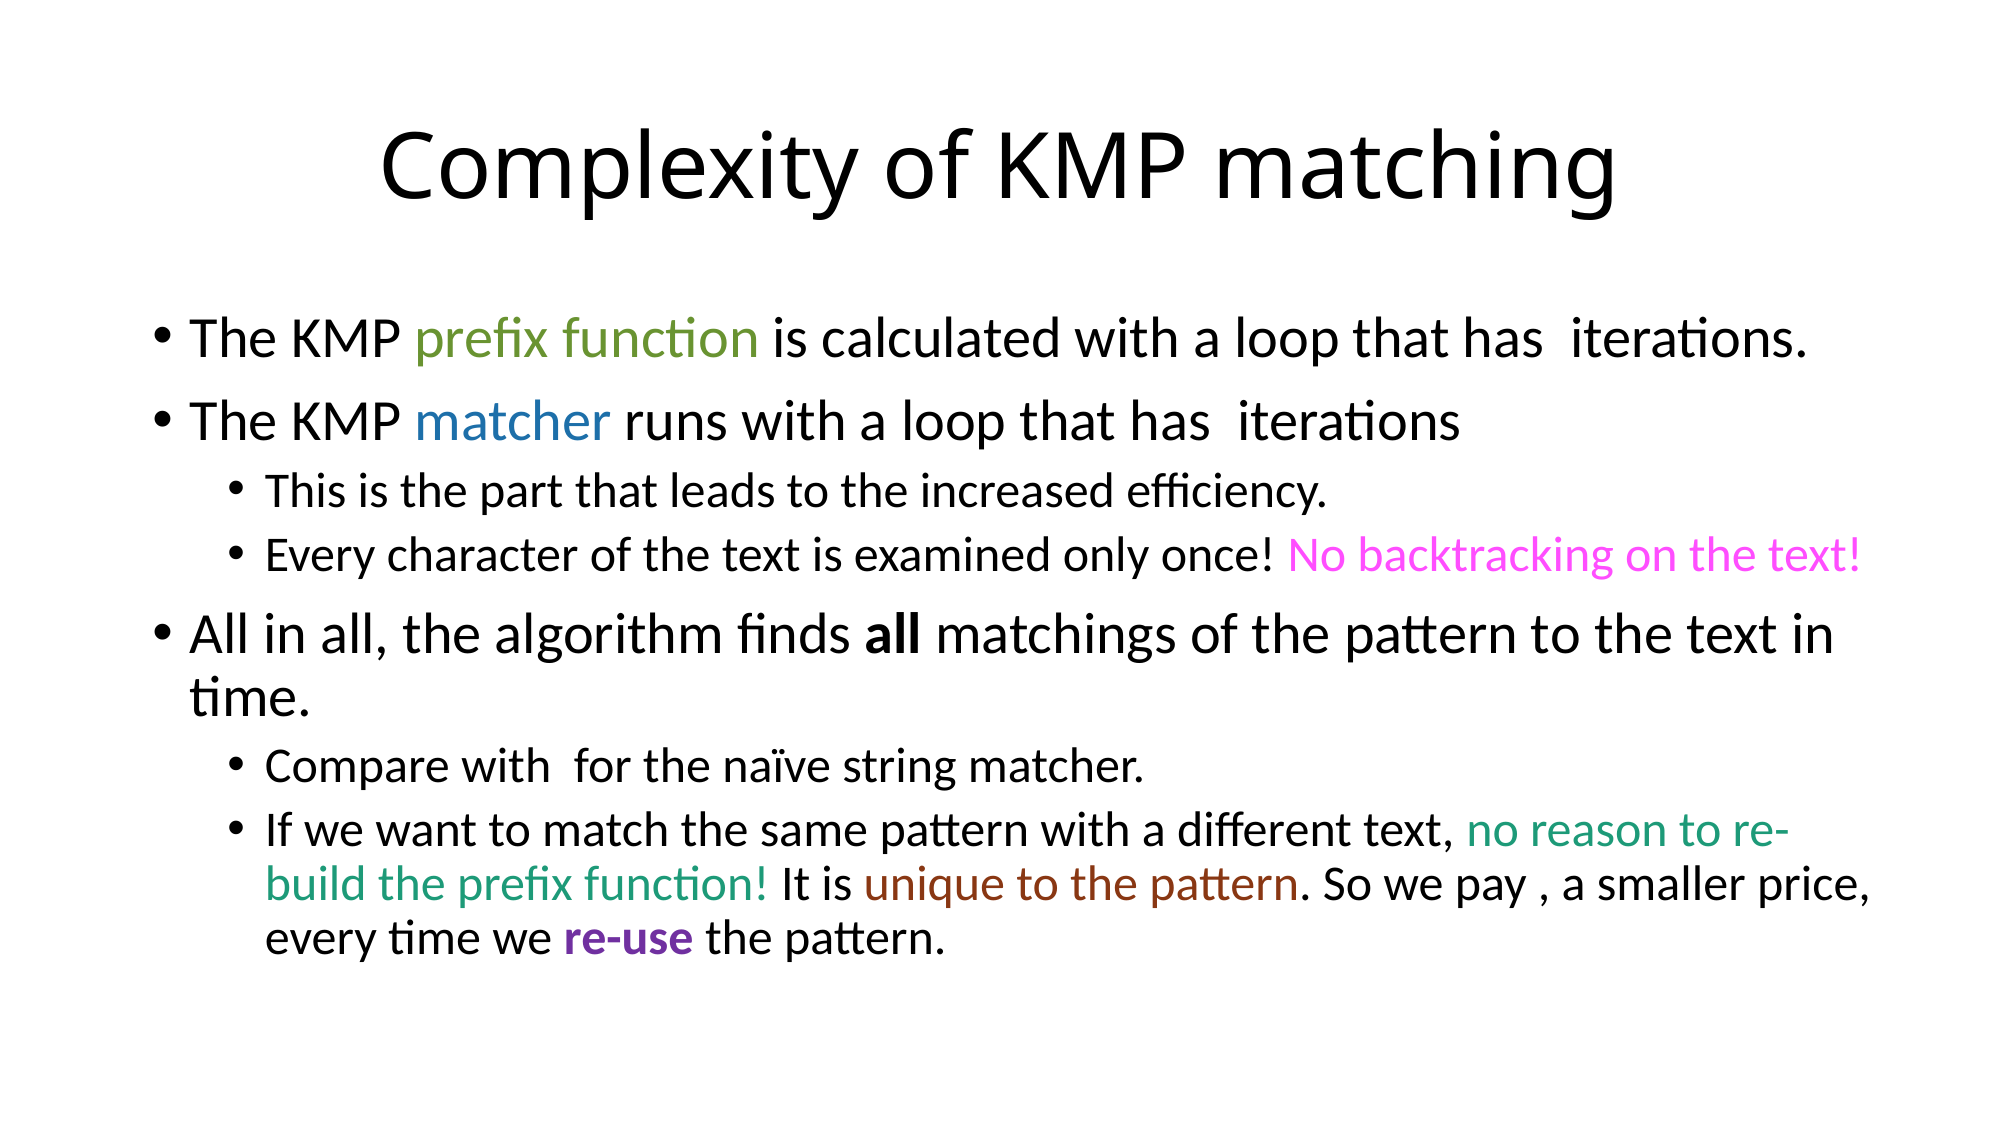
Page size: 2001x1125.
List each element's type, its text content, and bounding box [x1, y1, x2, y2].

title Complexity of KMP matching [137, 59, 1863, 278]
